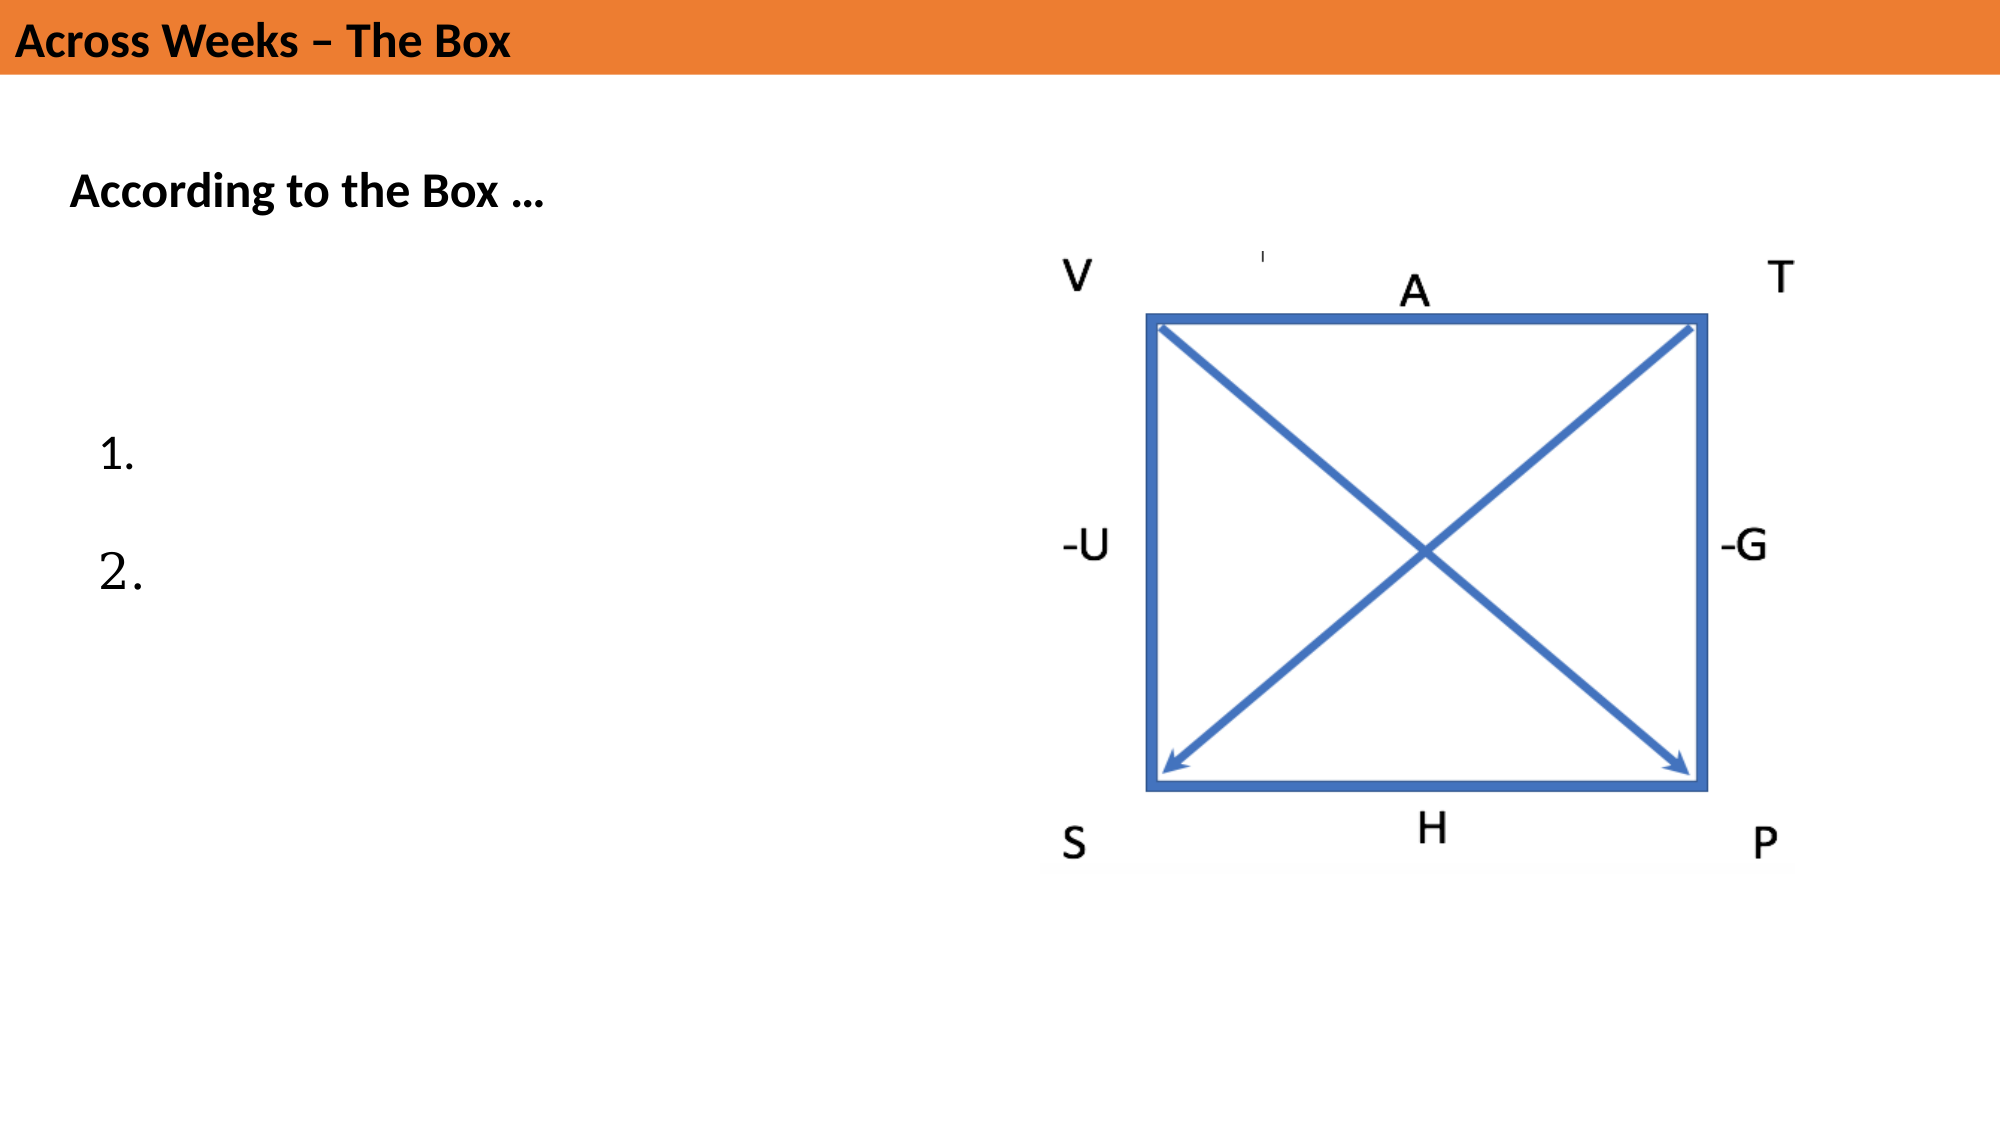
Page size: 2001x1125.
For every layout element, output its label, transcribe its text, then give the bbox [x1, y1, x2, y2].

text_box According to the Box … [54, 150, 1945, 226]
text_box Across Weeks – The Box [0, 0, 2000, 75]
picture [1040, 251, 1795, 874]
